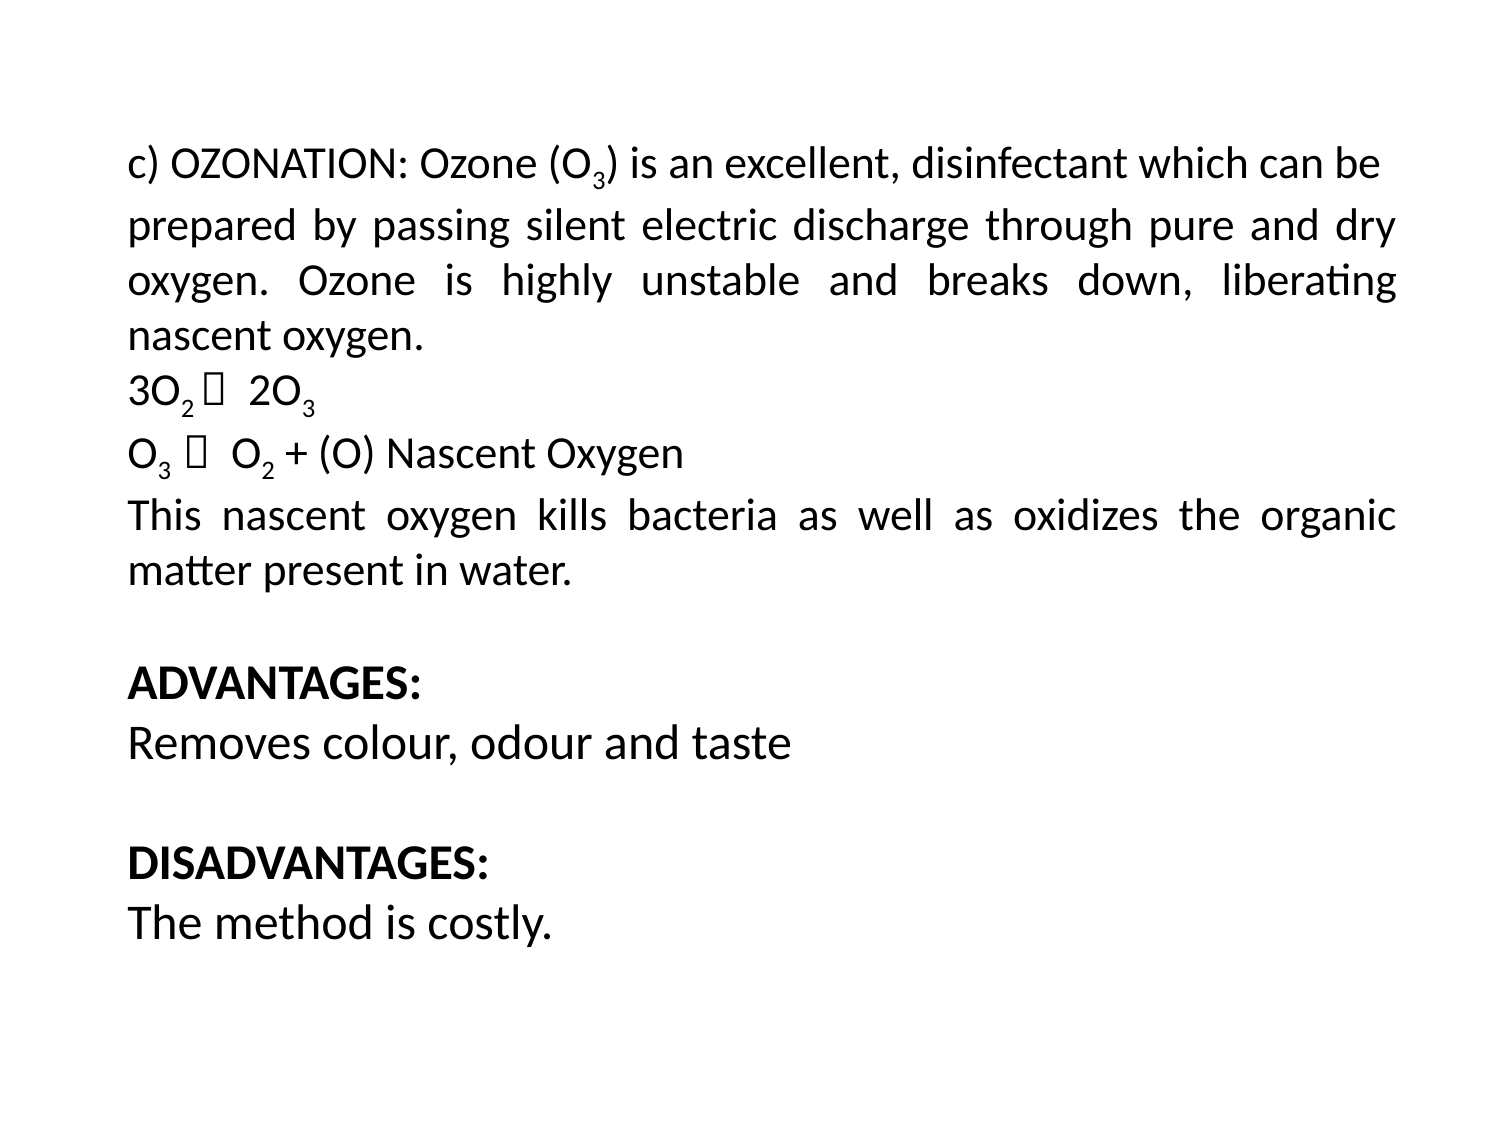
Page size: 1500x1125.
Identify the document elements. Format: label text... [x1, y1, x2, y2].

text_box c) OZONATION: Ozone (O3) is an excellent, disinfectant which can be prepared by passing silent electric discharge through pure and dry oxygen. Ozone is highly unstable and breaks down, liberating nascent oxygen. 3O2  2O3 O3  O2 + (O) Nascent Oxygen This nascent oxygen kills bacteria as well as oxidizes the organic matter present in water. ADVANTAGES: Removes colour, odour and taste DISADVANTAGES: The method is costly. [112, 125, 1413, 958]
